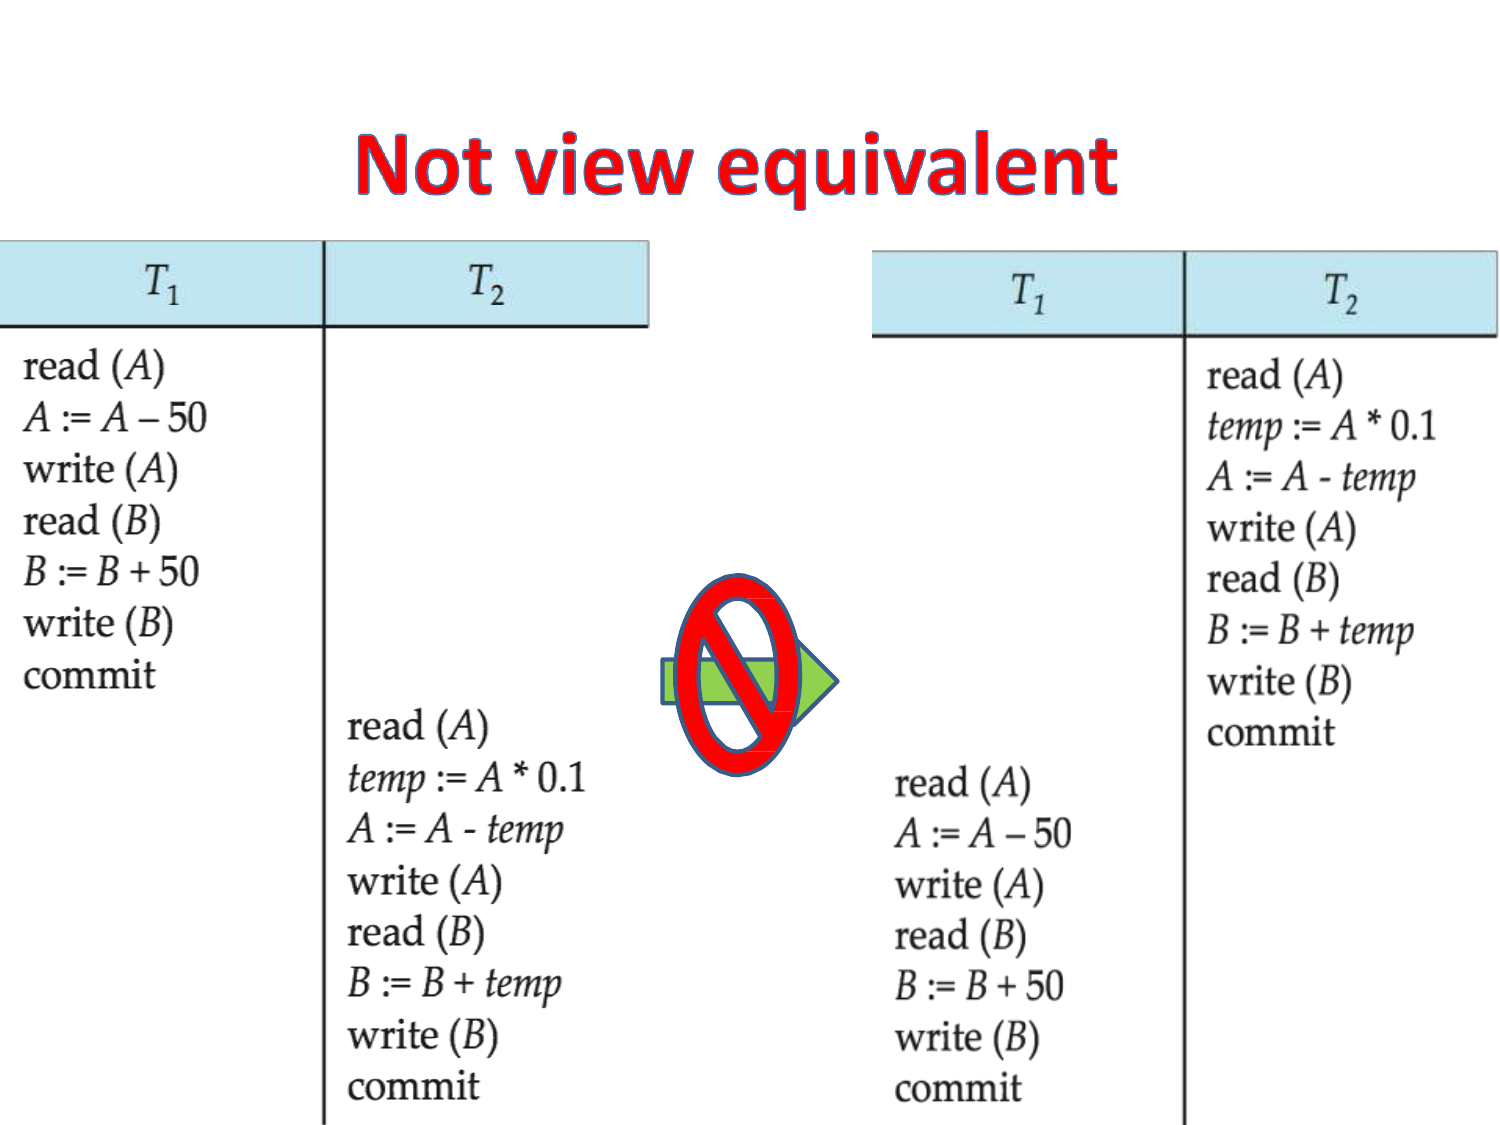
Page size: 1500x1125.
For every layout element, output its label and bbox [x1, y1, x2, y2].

text_box [357, 130, 1118, 211]
text_box [0, 237, 650, 1125]
text_box [793, 640, 838, 726]
text_box [714, 598, 777, 712]
text_box [662, 659, 677, 704]
text_box [872, 249, 1500, 1125]
text_box [698, 638, 761, 752]
text_box [675, 575, 801, 776]
